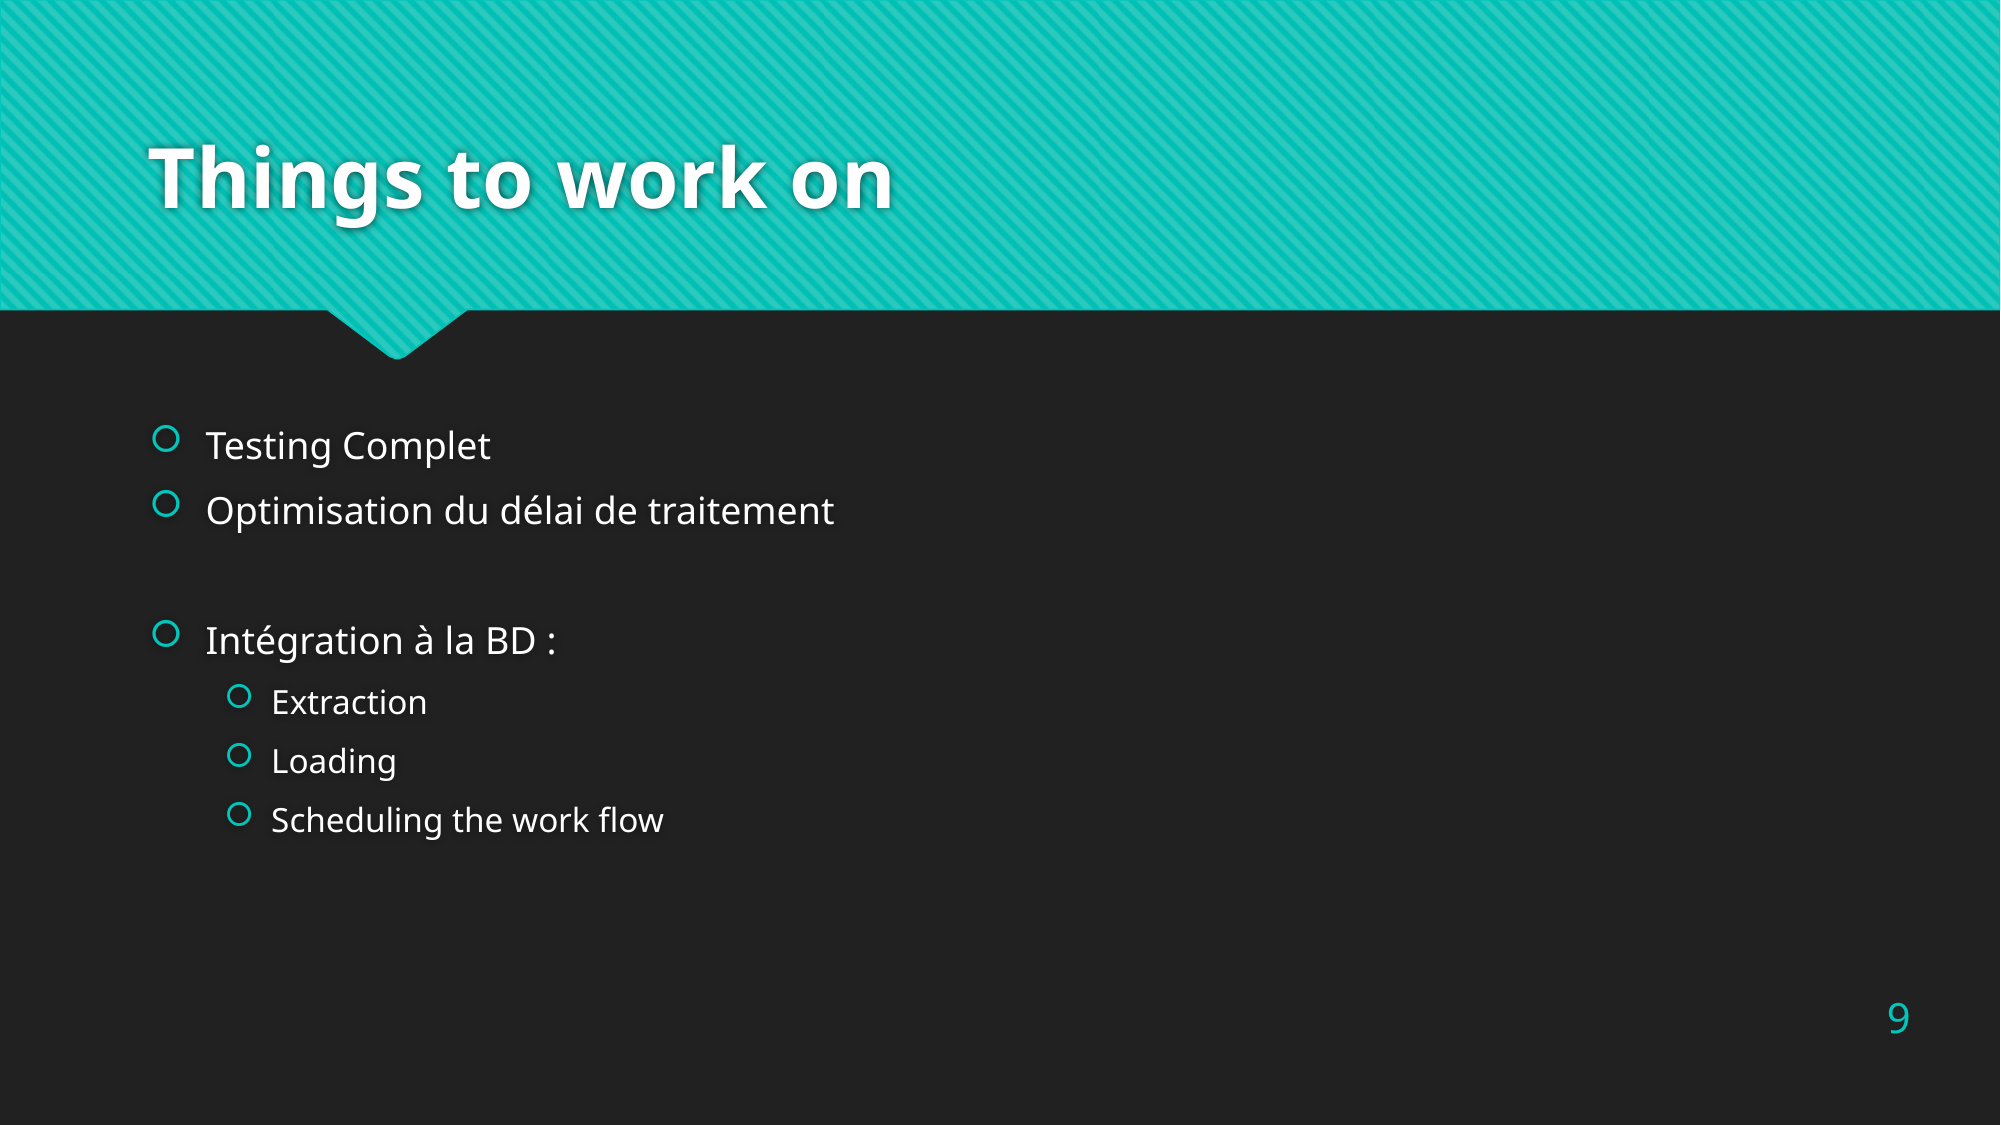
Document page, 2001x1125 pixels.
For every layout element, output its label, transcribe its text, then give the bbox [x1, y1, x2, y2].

title Things to work on [132, 73, 1868, 233]
slide_number 9 [1751, 970, 1926, 1051]
list Testing Complet Optimisation du délai de traitement Intégration à la BD : Extraction Loading Scheduling the work flow [134, 364, 1866, 962]
